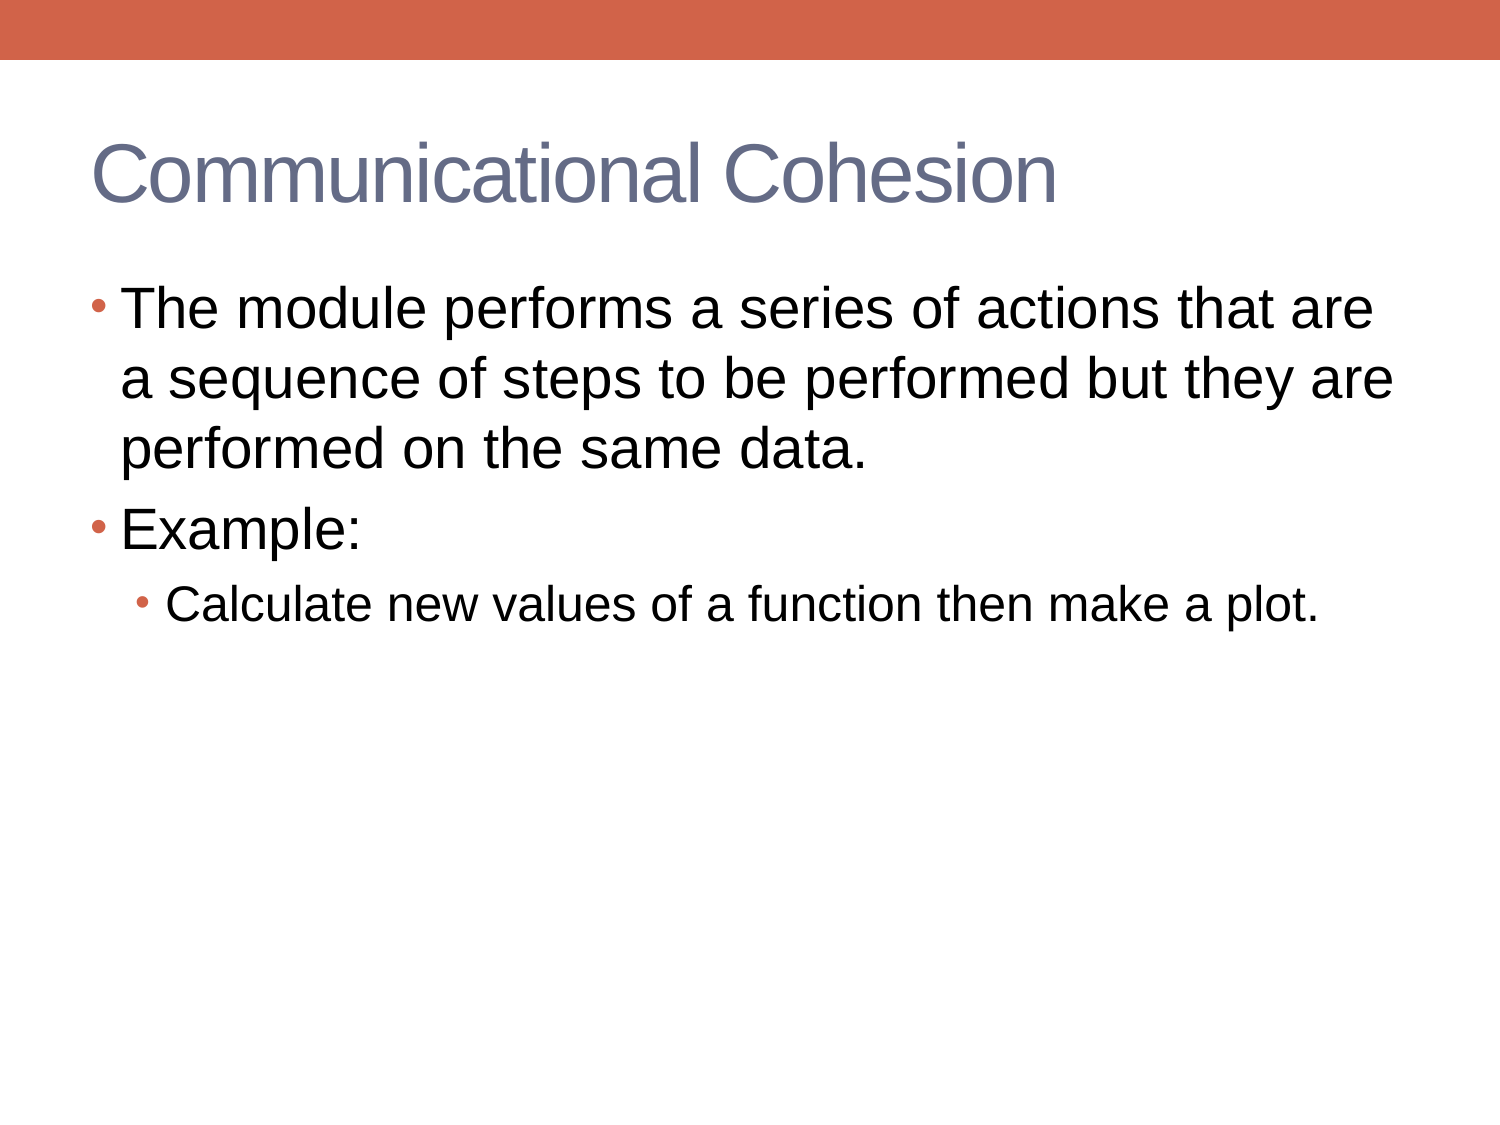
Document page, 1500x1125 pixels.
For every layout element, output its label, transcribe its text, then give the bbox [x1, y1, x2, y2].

title Communicational Cohesion [75, 87, 1425, 250]
list The module performs a series of actions that are a sequence of steps to be performed but they are performed on the same data. Example: Calculate new values of a function then make a plot. [75, 262, 1425, 1063]
